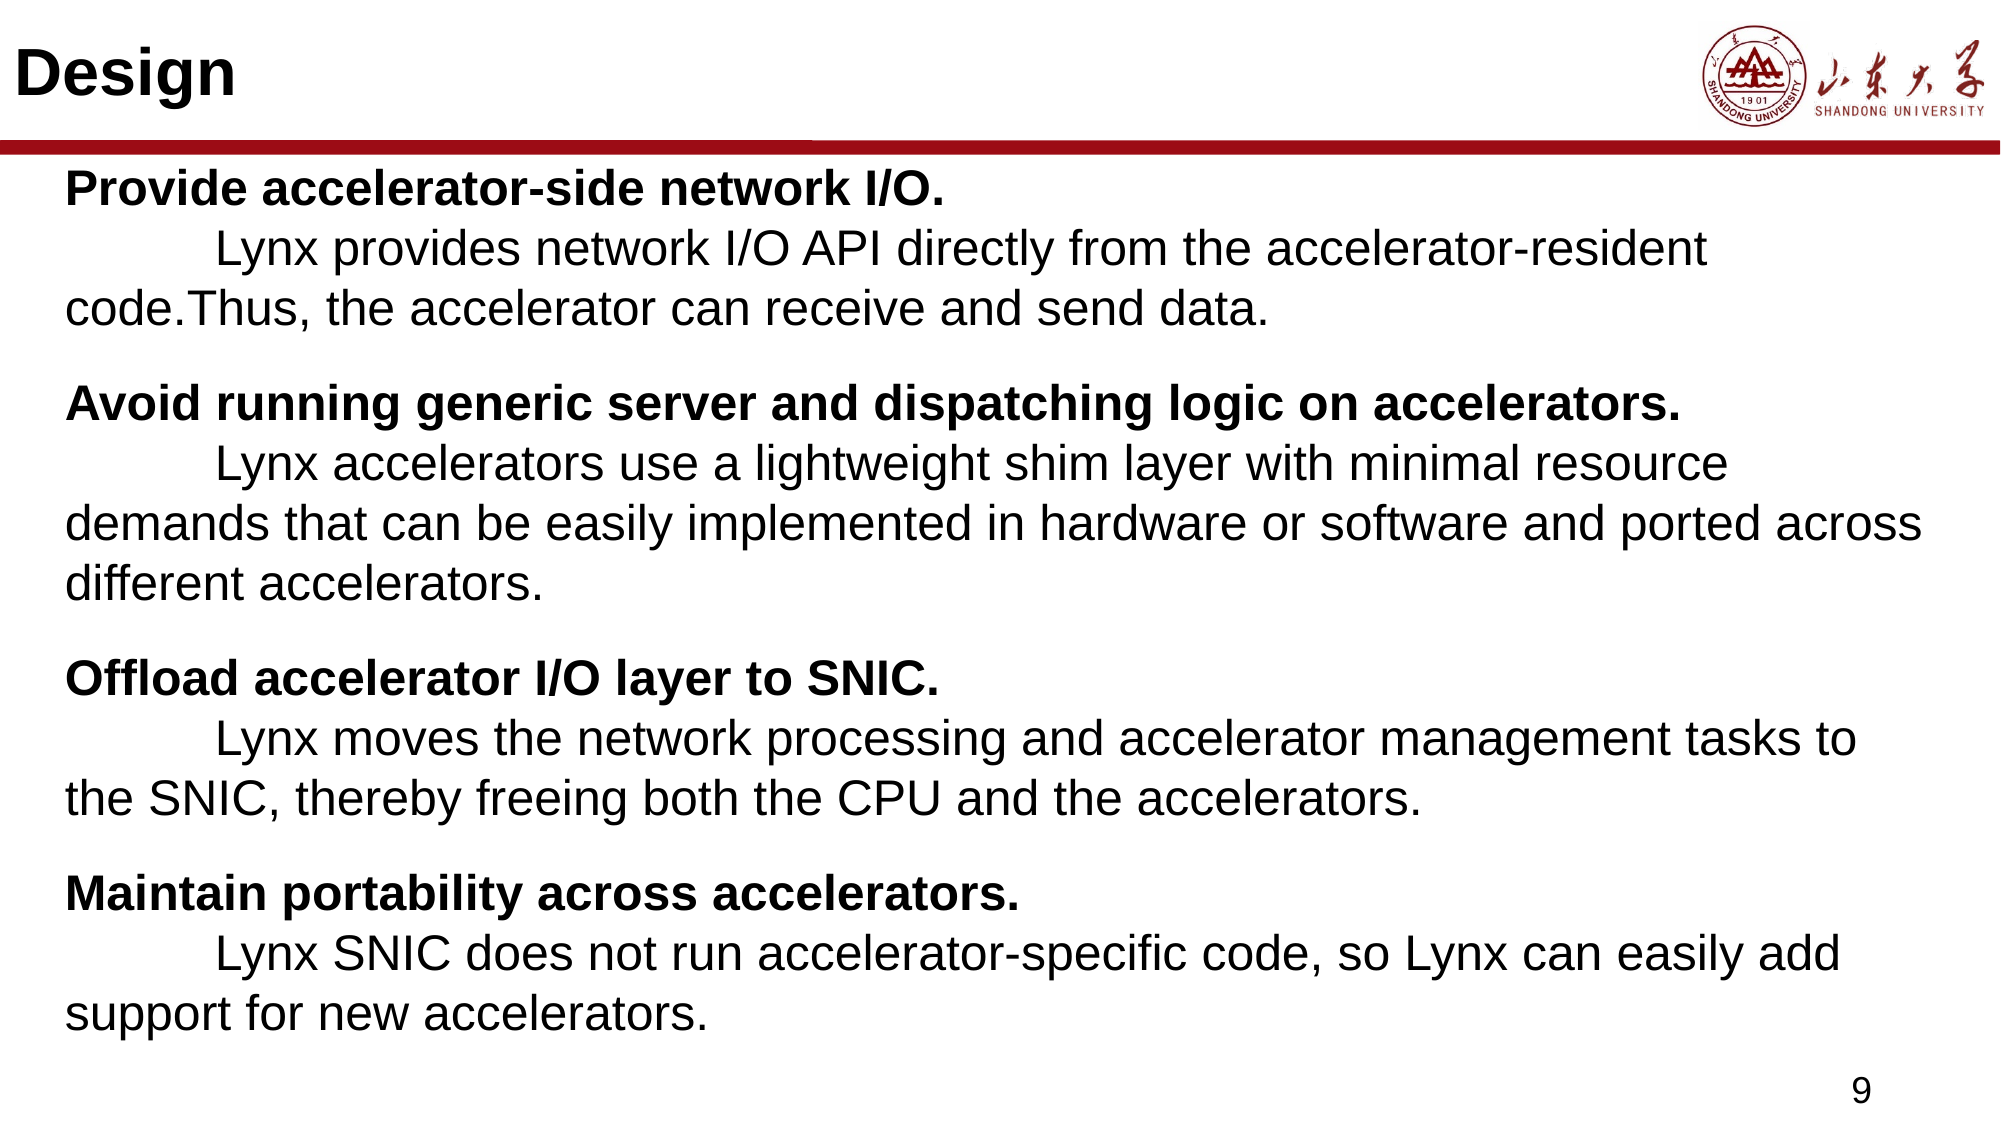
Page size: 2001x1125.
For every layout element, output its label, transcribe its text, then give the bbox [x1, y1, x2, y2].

title Design [0, 31, 2000, 144]
text_box Provide accelerator-side network I/O. Lynx provides network I/O API directly from the accelerator-resident code.Thus, the accelerator can receive and send data. Avoid running generic server and dispatching logic on accelerators. Lynx accelerators use a lightweight shim layer with minimal resource demands that can be easily implemented in hardware or software and ported across different accelerators. Offload accelerator I/O layer to SNIC. Lynx moves the network processing and accelerator management tasks to the SNIC, thereby freeing both the CPU and the accelerators. Maintain portability across accelerators. Lynx SNIC does not run accelerator-specific code, so Lynx can easily add support for new accelerators. [50, 147, 1950, 1048]
slide_number 9 [1836, 1058, 2000, 1125]
picture [1698, 21, 1810, 31]
